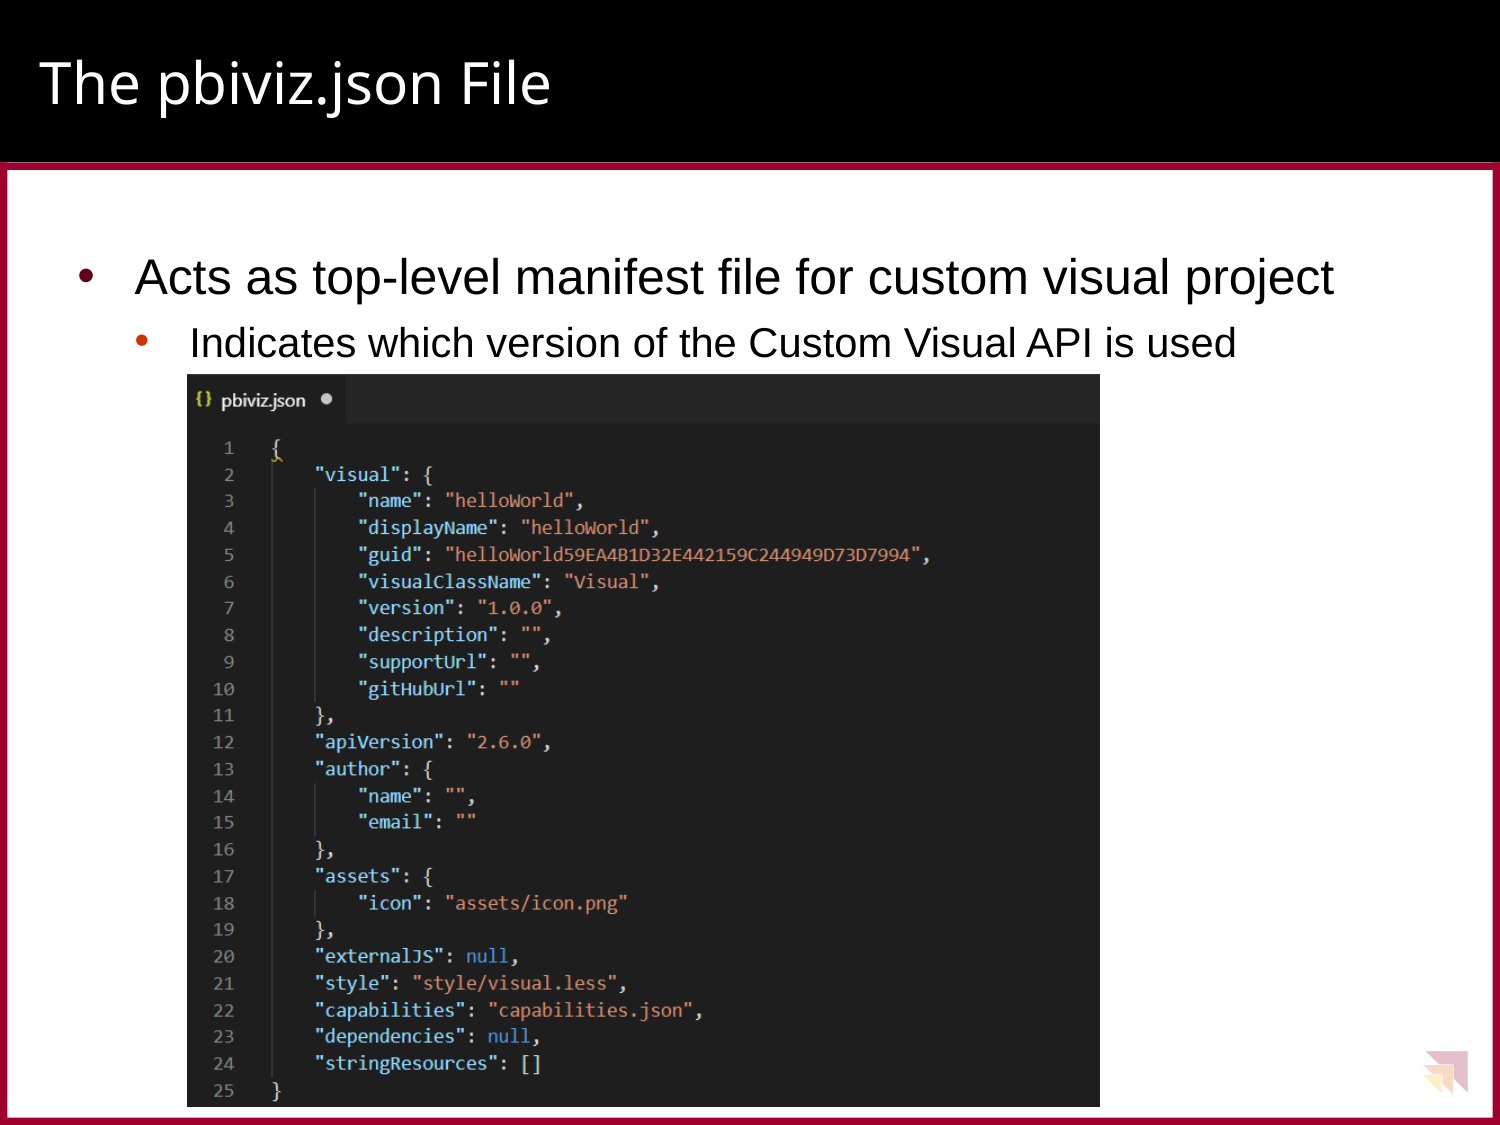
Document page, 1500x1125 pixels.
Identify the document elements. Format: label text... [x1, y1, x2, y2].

list Acts as top-level manifest file for custom visual project Indicates which version of the Custom Visual API is used [62, 237, 1438, 1088]
title The pbiviz.json File [24, 12, 1438, 150]
picture [187, 374, 1101, 1107]
